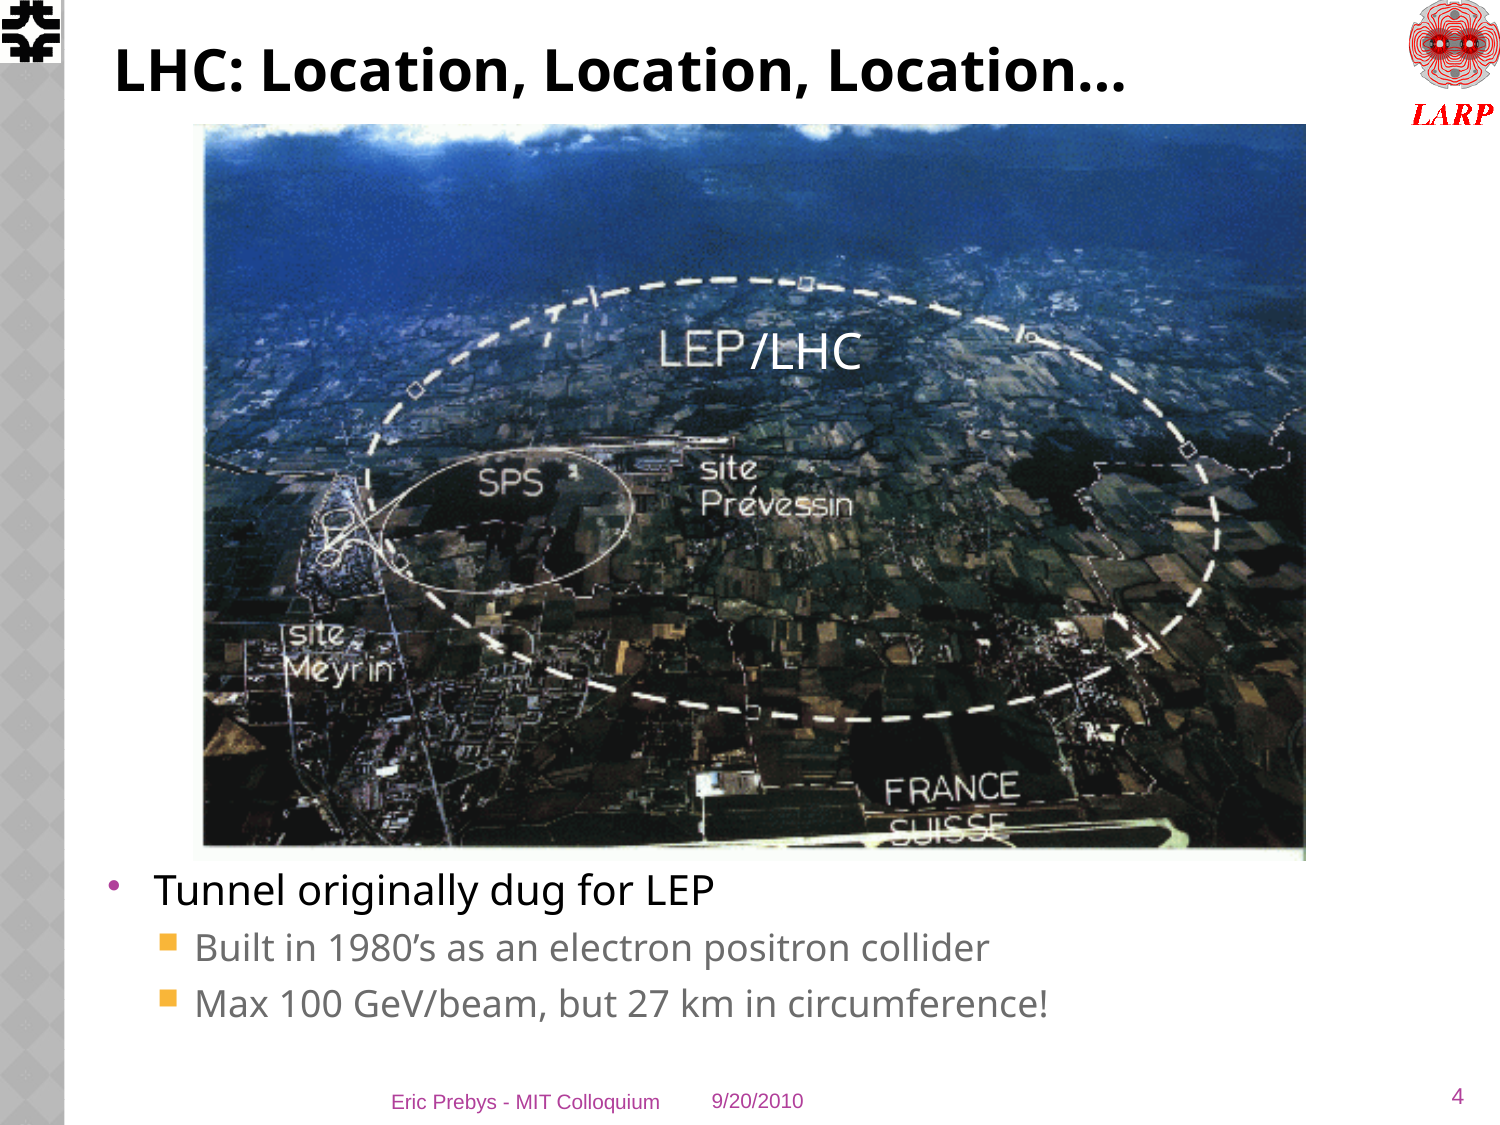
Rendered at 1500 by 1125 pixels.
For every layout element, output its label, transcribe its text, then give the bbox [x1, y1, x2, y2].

list Tunnel originally dug for LEP Built in 1980’s as an electron positron collider Max 100 GeV/beam, but 27 km in circumference! [93, 855, 1500, 1063]
slide_number 4 [1367, 1071, 1465, 1110]
footer Eric Prebys - MIT Colloquium [75, 1075, 675, 1114]
picture [0, 0, 61, 63]
picture [193, 124, 1307, 862]
table_cell Gauss [0, 0, 65, 1125]
title LHC: Location, Location, Location… [106, 31, 1462, 104]
picture [1406, 0, 1500, 125]
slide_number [696, 1075, 1025, 1114]
